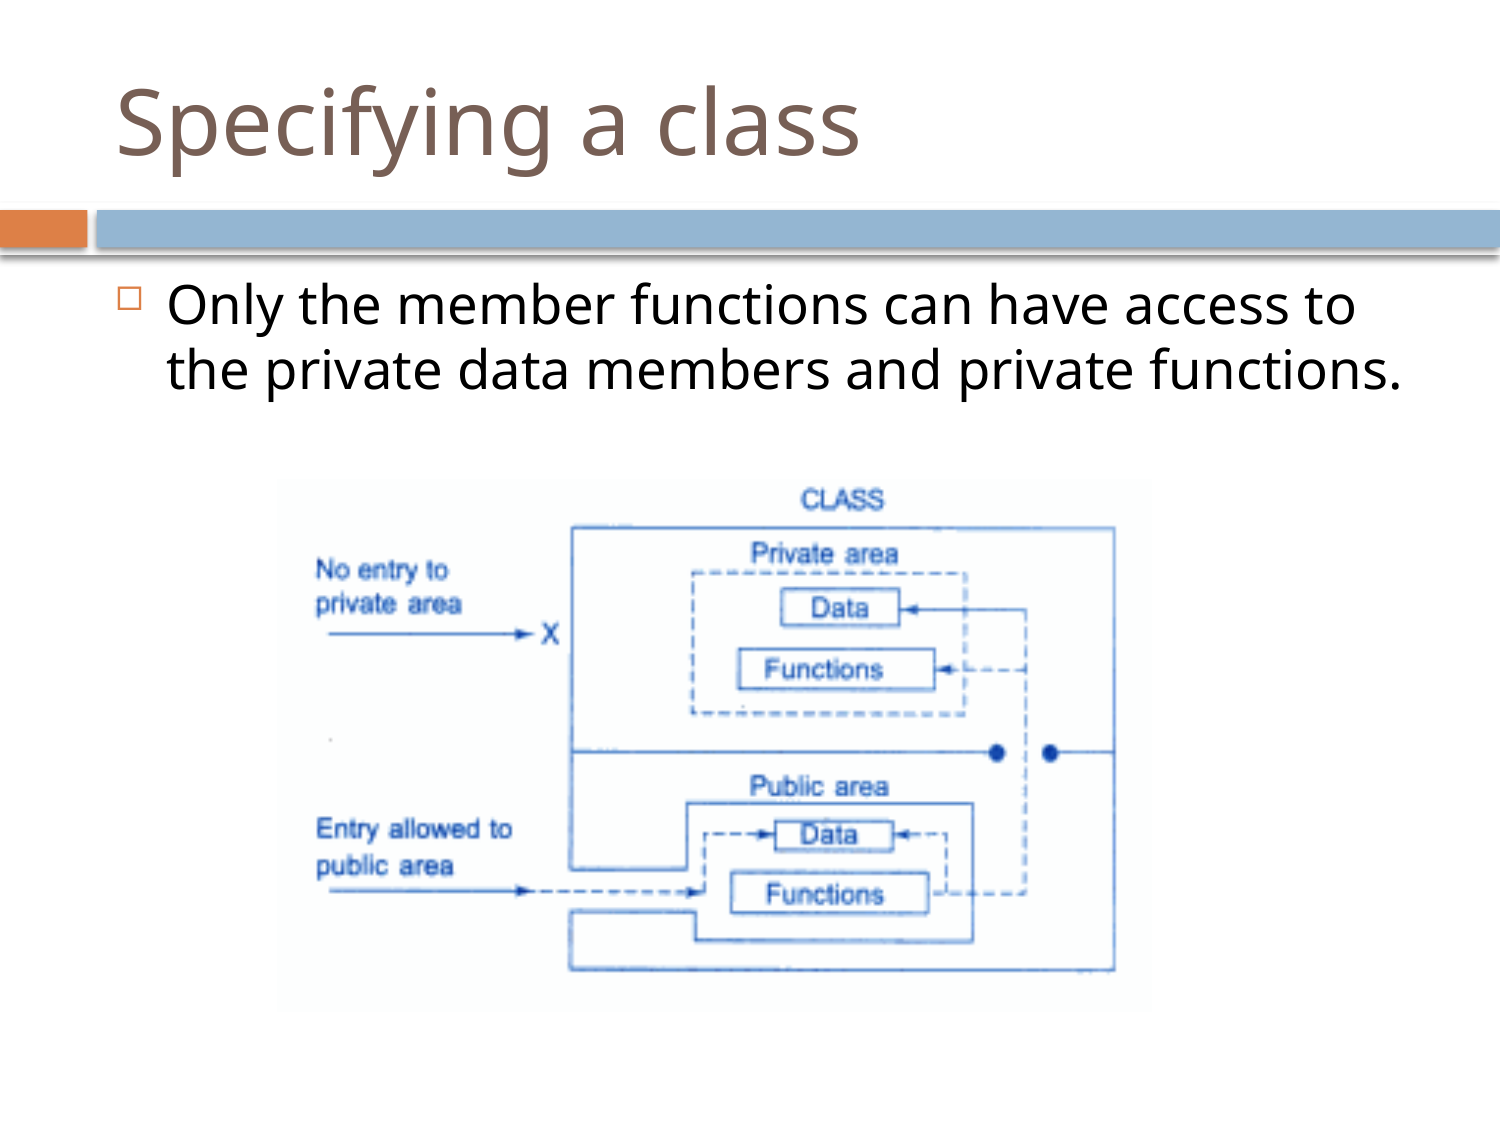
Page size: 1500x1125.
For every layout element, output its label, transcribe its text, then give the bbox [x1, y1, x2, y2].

list Only the member functions can have access to the private data members and private functions. [100, 262, 1438, 457]
picture [277, 479, 1152, 1012]
title Specifying a class [100, 37, 1438, 200]
